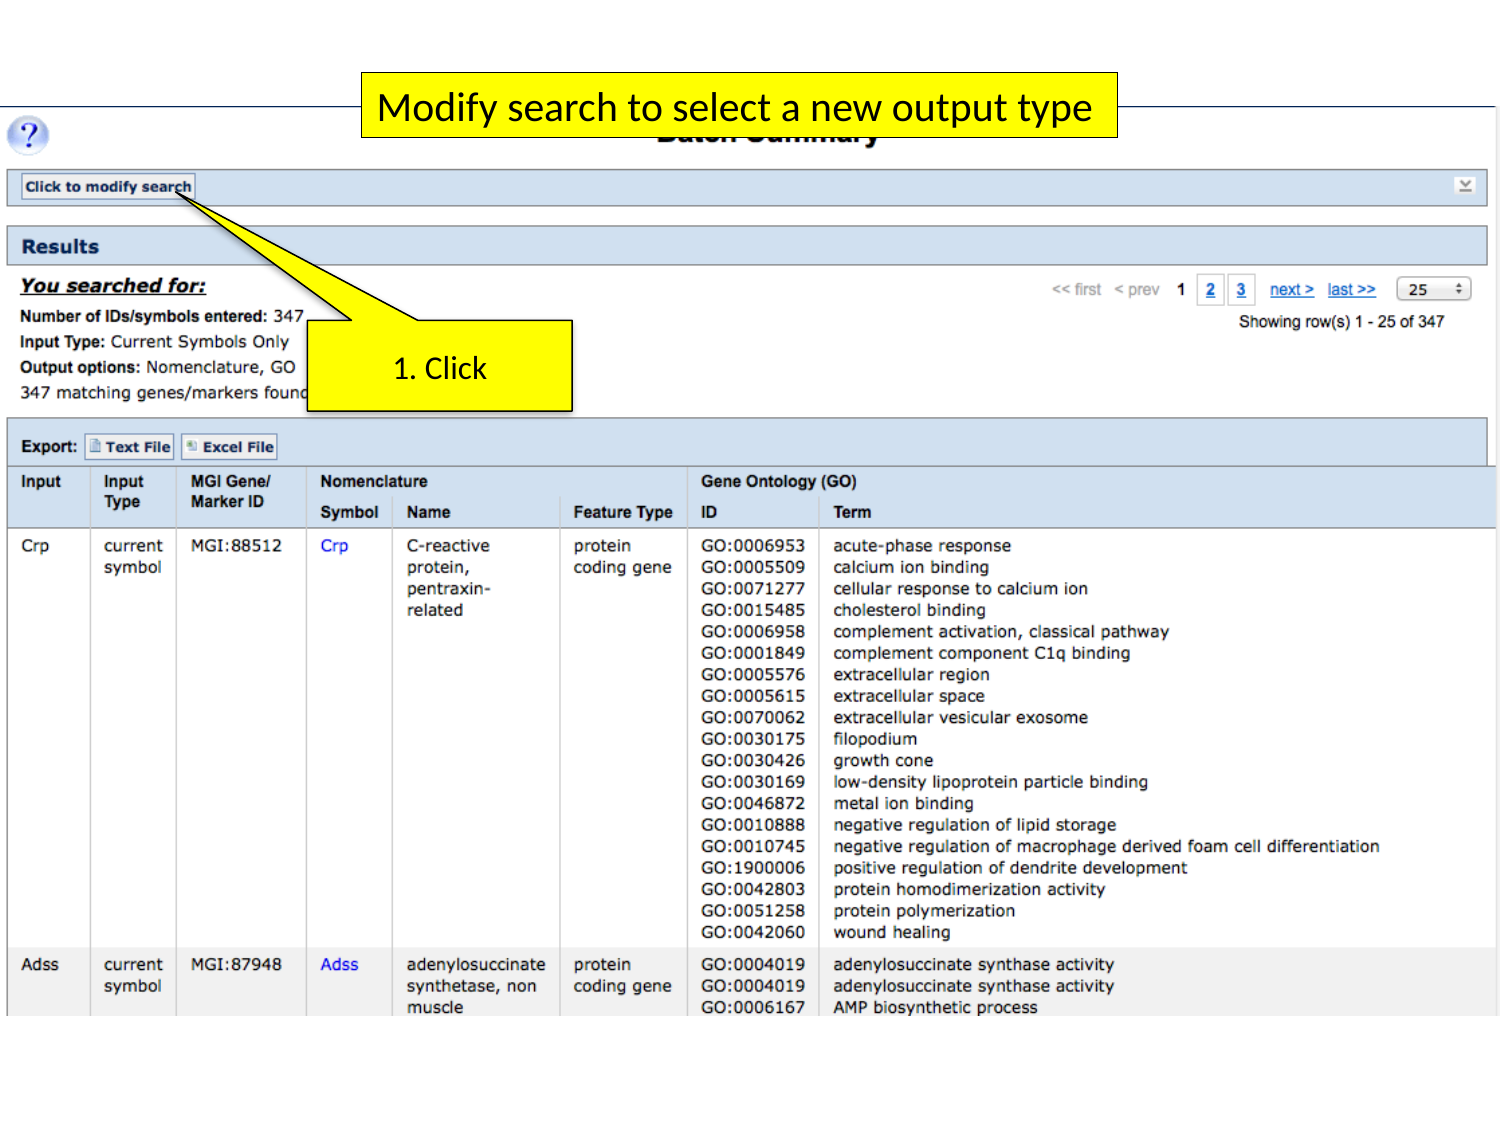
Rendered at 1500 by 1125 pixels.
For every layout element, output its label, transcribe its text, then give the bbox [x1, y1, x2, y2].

text_box Modify search to select a new output type [361, 72, 1118, 104]
picture [0, 105, 1500, 1017]
